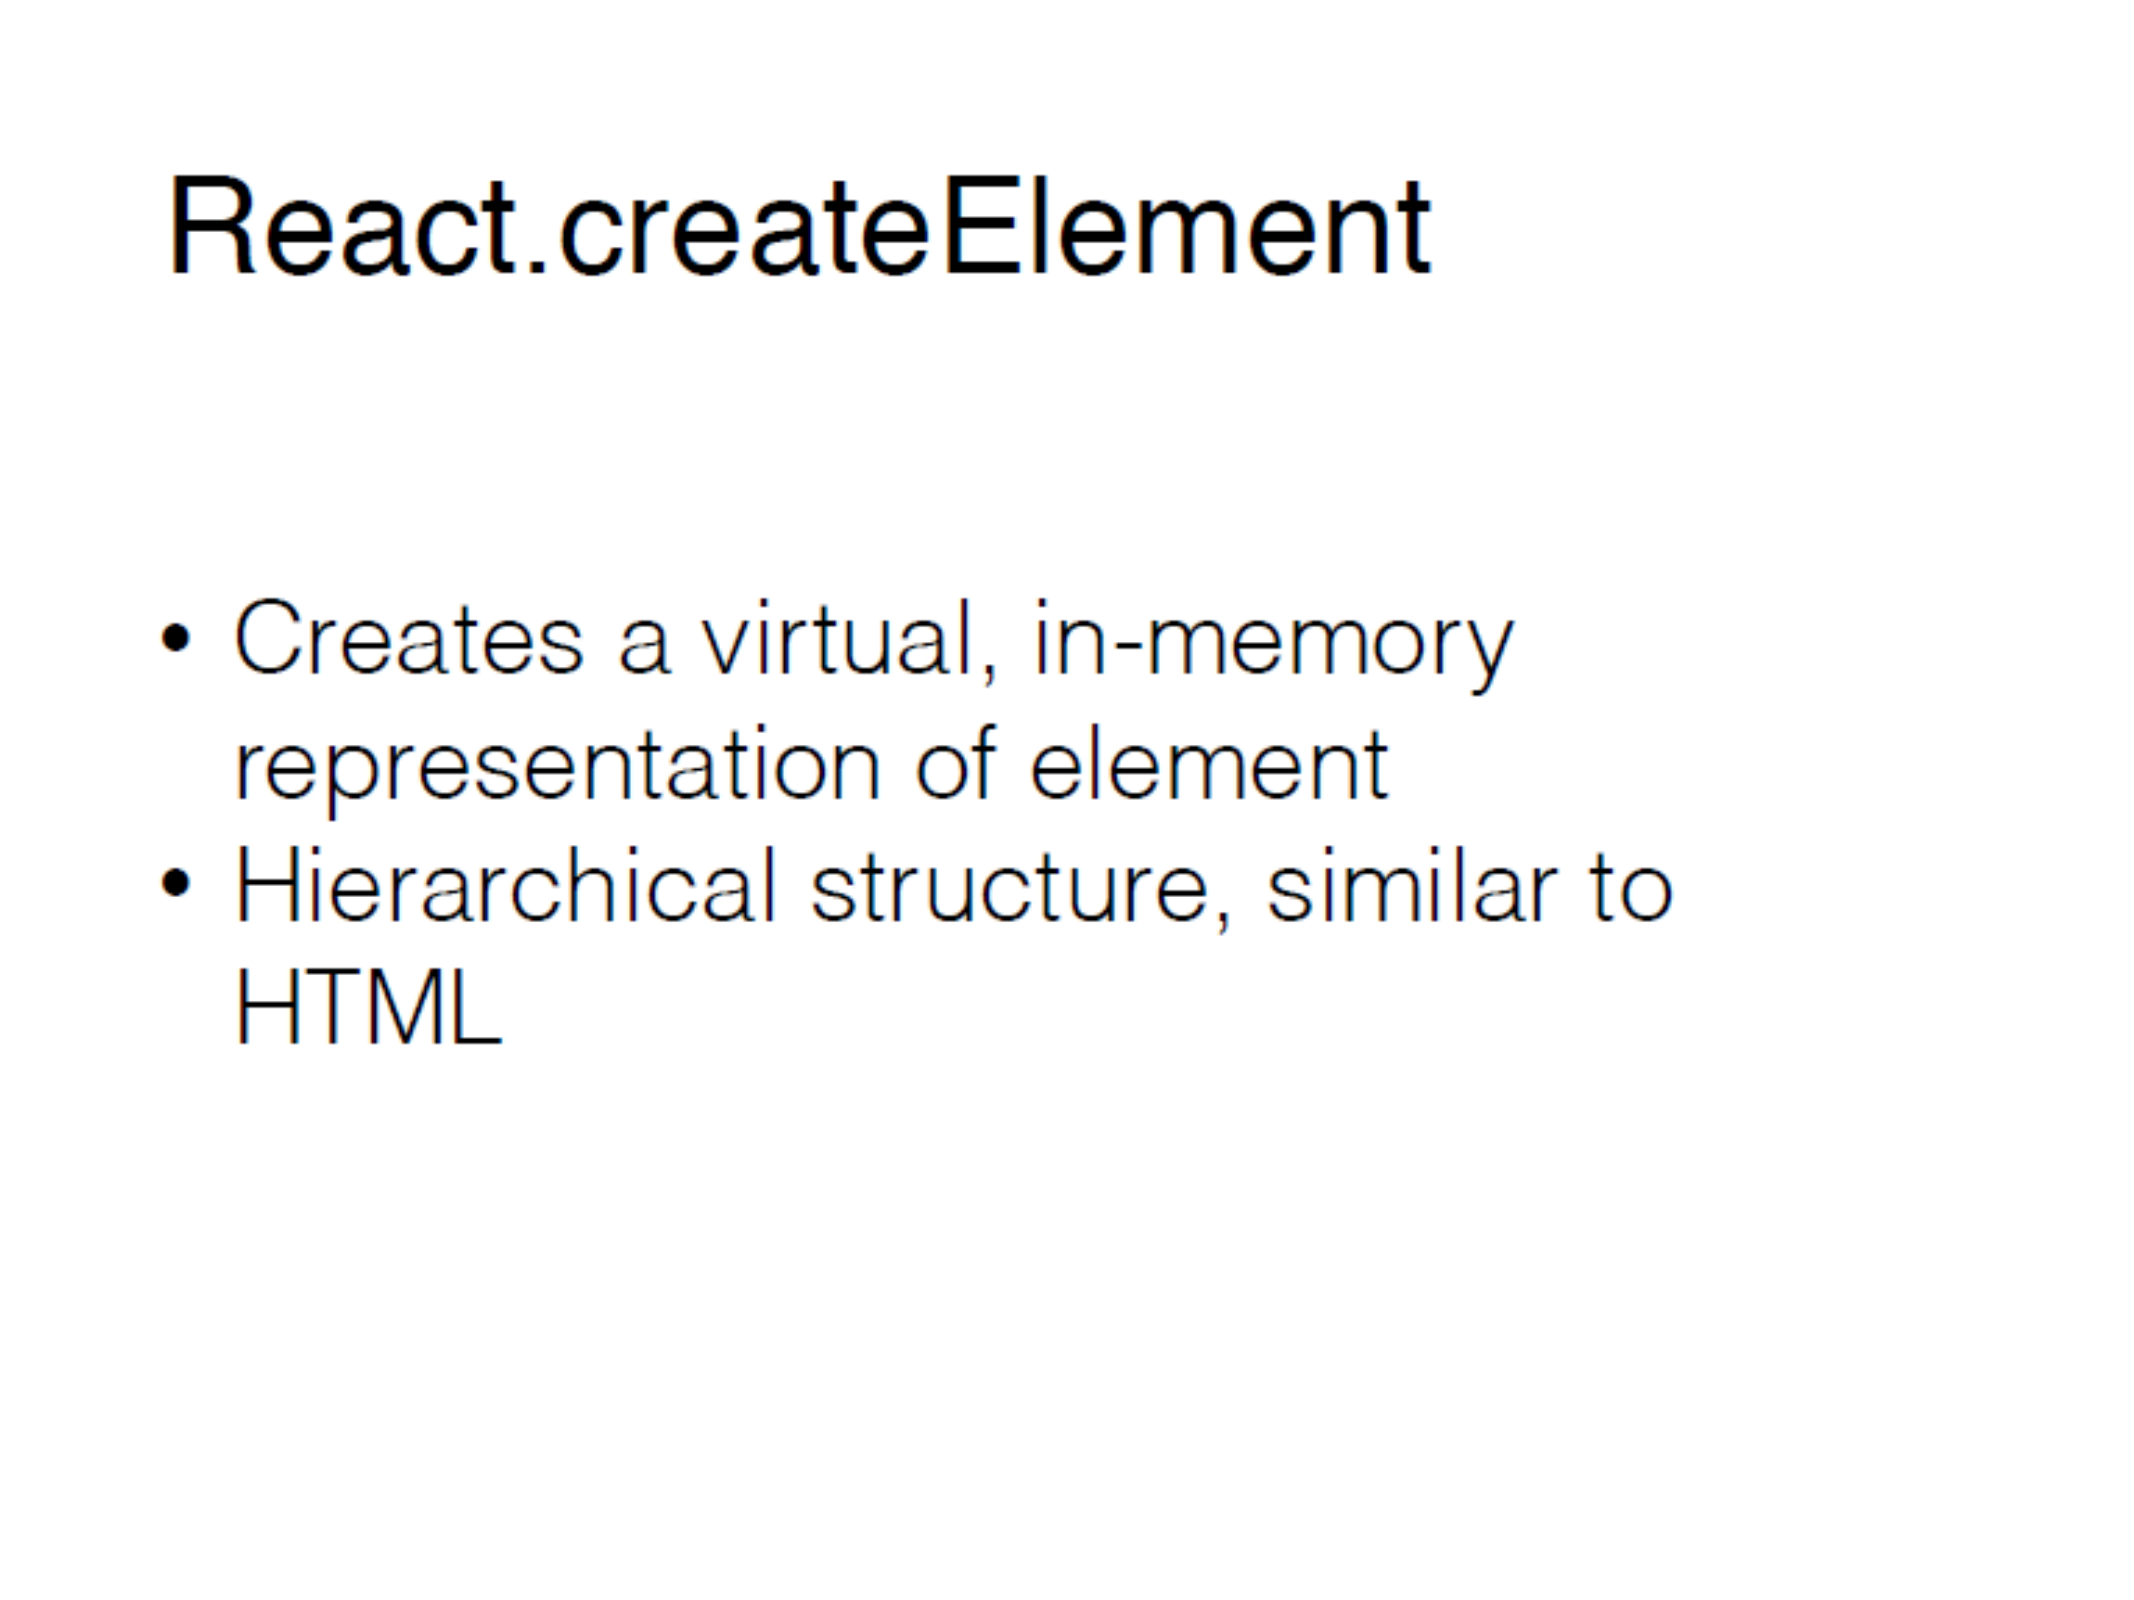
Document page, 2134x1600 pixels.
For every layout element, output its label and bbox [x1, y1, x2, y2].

picture [13, 104, 2120, 1218]
